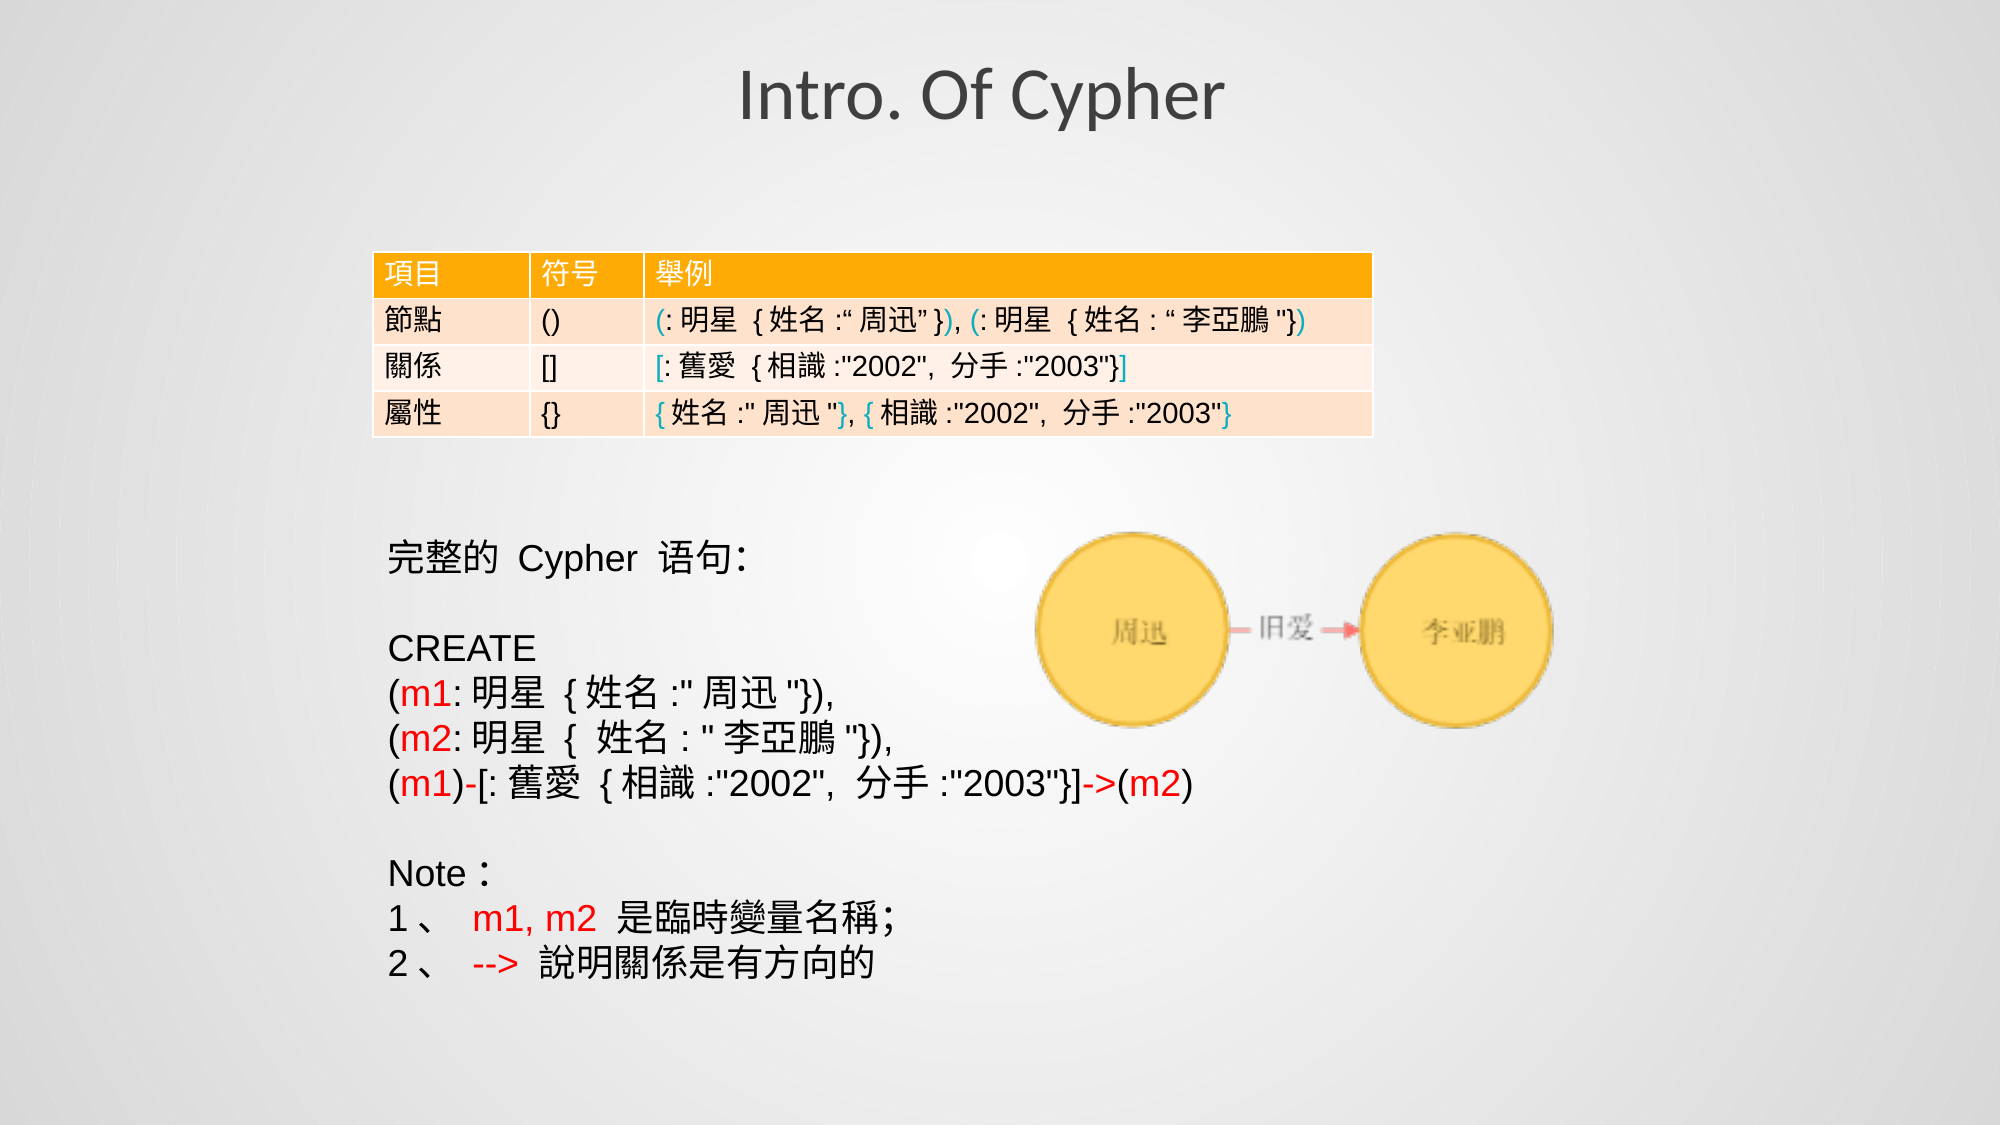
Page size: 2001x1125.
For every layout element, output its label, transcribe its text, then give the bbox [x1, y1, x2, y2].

table_cell 關係 [374, 346, 529, 390]
table_cell [:舊愛 {相識:"2002", 分手:"2003"}] [645, 346, 1372, 390]
table_cell () [531, 299, 643, 344]
text_box 完整的 Cypher 语句： CREATE (m1:明星 {姓名:"周迅"}), (m2:明星 { 姓名: "李亞鵬"}), (m1)-[:舊愛 {相識:"2002", 分手:"2003"}]->(m2) Note： 1、 m1, m2 是臨時變量名稱； 2、 --> 說明關係是有方向的 [372, 526, 1296, 992]
picture [1029, 526, 1561, 736]
title Intro. Of Cypher [408, 18, 1557, 161]
table_header 符号 [531, 253, 643, 298]
table_cell 節點 [374, 299, 529, 344]
table_header 舉例 [645, 253, 1372, 298]
table_cell {姓名:"周迅"}, {相識:"2002", 分手:"2003"} [645, 392, 1372, 436]
table_cell (:明星 {姓名:“周迅”}), (:明星 {姓名: “李亞鵬"}) [645, 299, 1372, 344]
table_header 項目 [374, 253, 529, 298]
table_cell 屬性 [374, 392, 529, 436]
table_cell {} [531, 392, 643, 436]
table_cell [] [531, 346, 643, 390]
